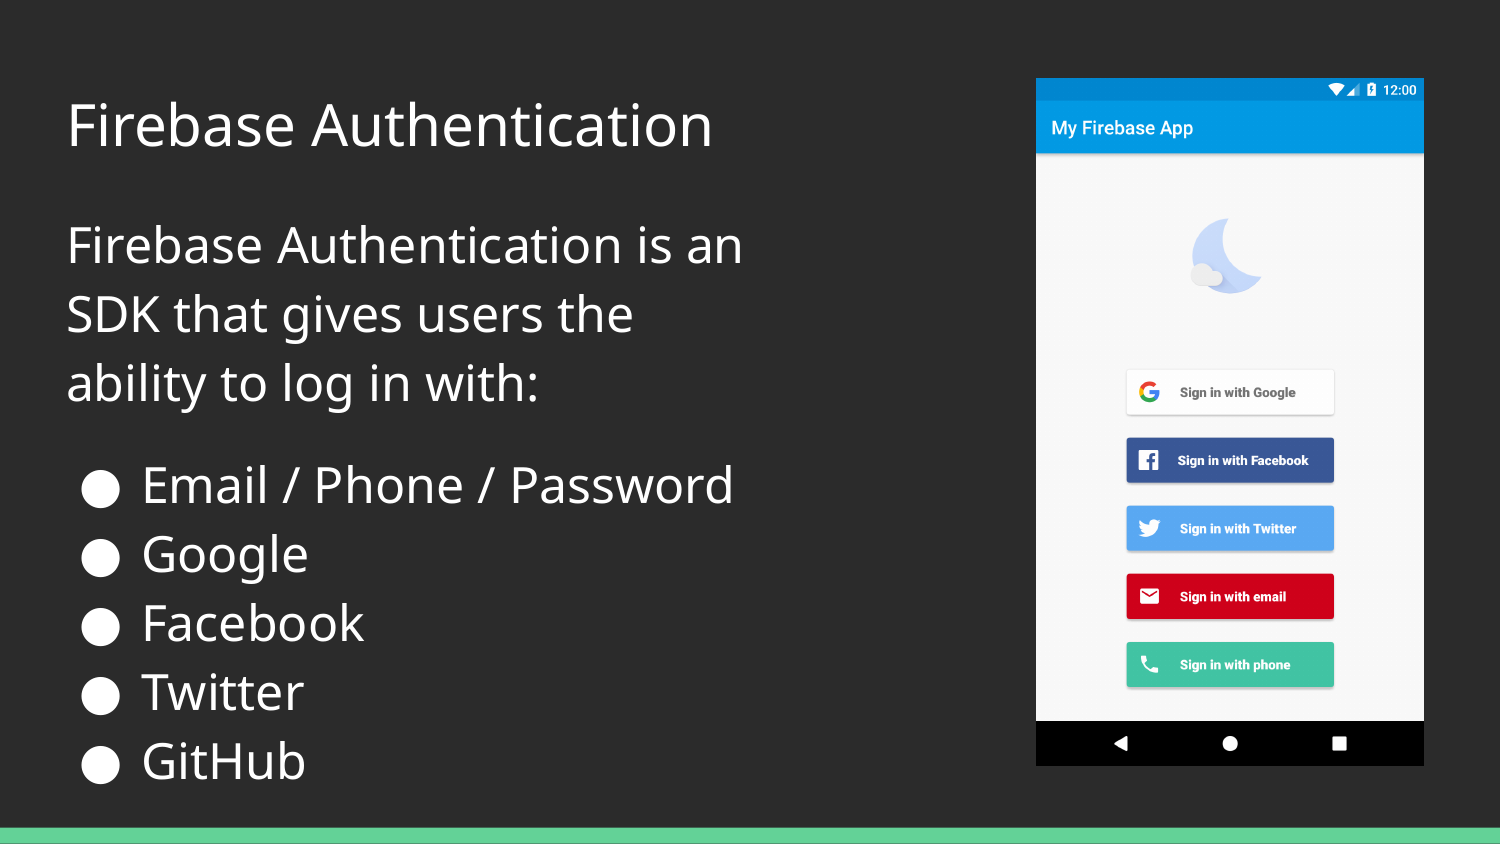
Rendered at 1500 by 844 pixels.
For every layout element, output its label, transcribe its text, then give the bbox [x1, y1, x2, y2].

picture [1036, 77, 1424, 99]
picture [1062, 121, 1066, 134]
picture [1162, 127, 1170, 132]
title Firebase Authentication [51, 72, 1449, 167]
picture [1185, 125, 1190, 137]
picture [1053, 121, 1058, 134]
list Firebase Authentication is an SDK that gives users the ability to log in with: Email / Phone / Password Google Facebook Twitter GitHub [51, 189, 802, 750]
picture [1084, 121, 1091, 134]
picture [1174, 125, 1180, 138]
picture [1127, 125, 1134, 134]
picture [1036, 154, 1424, 766]
picture [1116, 121, 1122, 134]
